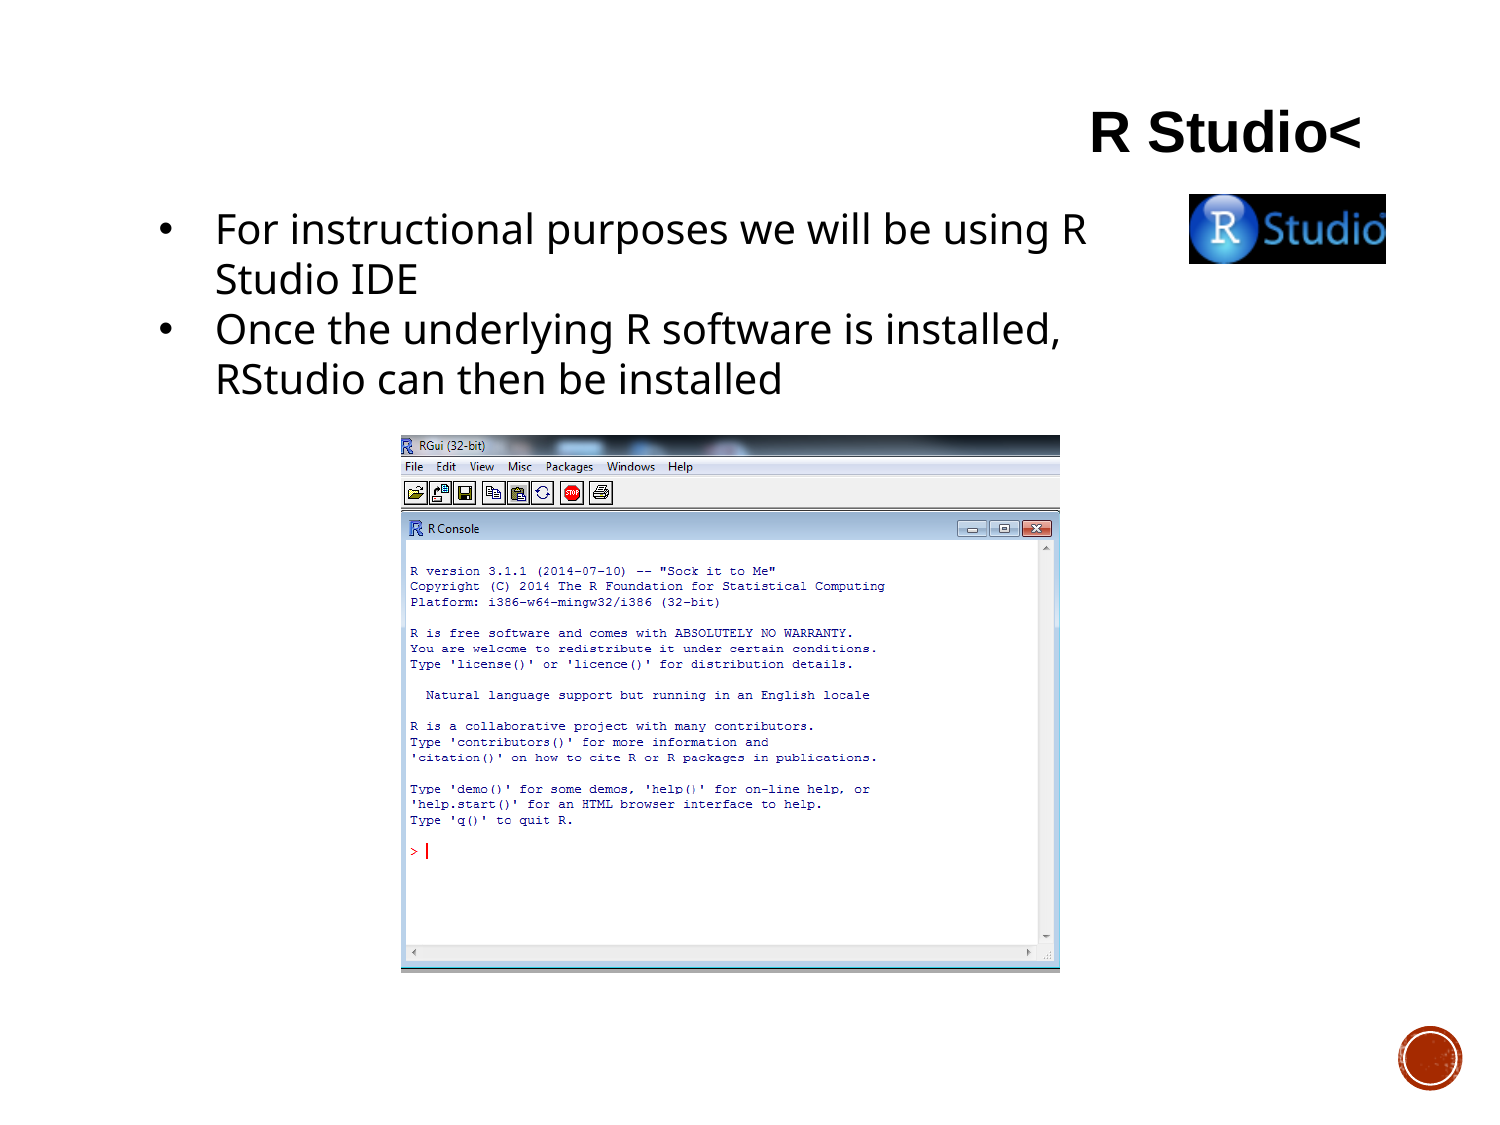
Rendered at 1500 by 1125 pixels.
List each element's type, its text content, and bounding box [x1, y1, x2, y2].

text_box For instructional purposes we will be using R Studio IDE Once the underlying R software is installed, RStudio can then be installed [143, 195, 1157, 461]
picture [1189, 194, 1386, 264]
text_box R Studio< [83, 100, 1378, 172]
picture [401, 435, 1060, 973]
